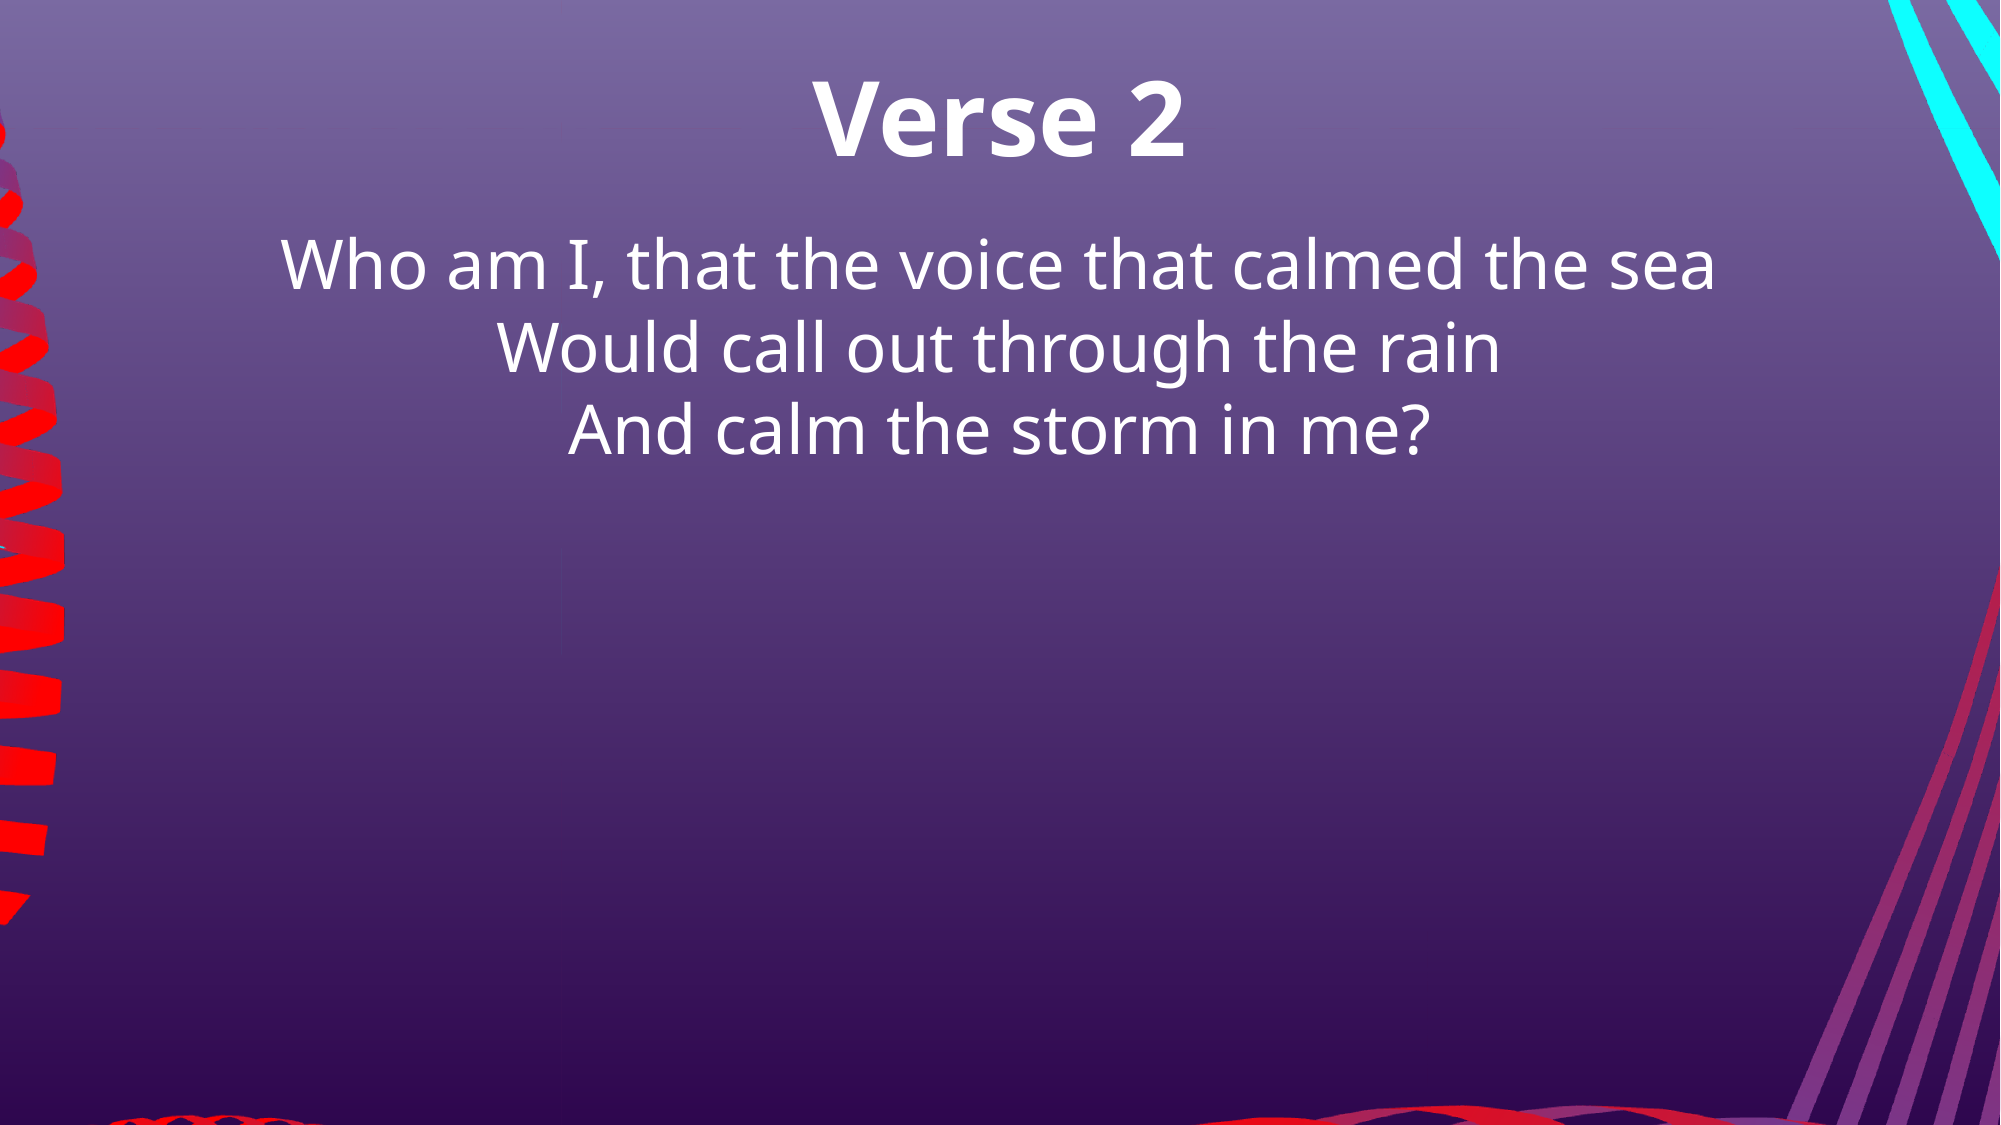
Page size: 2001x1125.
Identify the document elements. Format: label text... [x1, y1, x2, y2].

text_box Verse 2 [99, 44, 1900, 185]
picture [0, 0, 2001, 1125]
text_box Who am I, that the voice that calmed the sea Would call out through the rain And calm the storm in me? [99, 213, 1900, 559]
